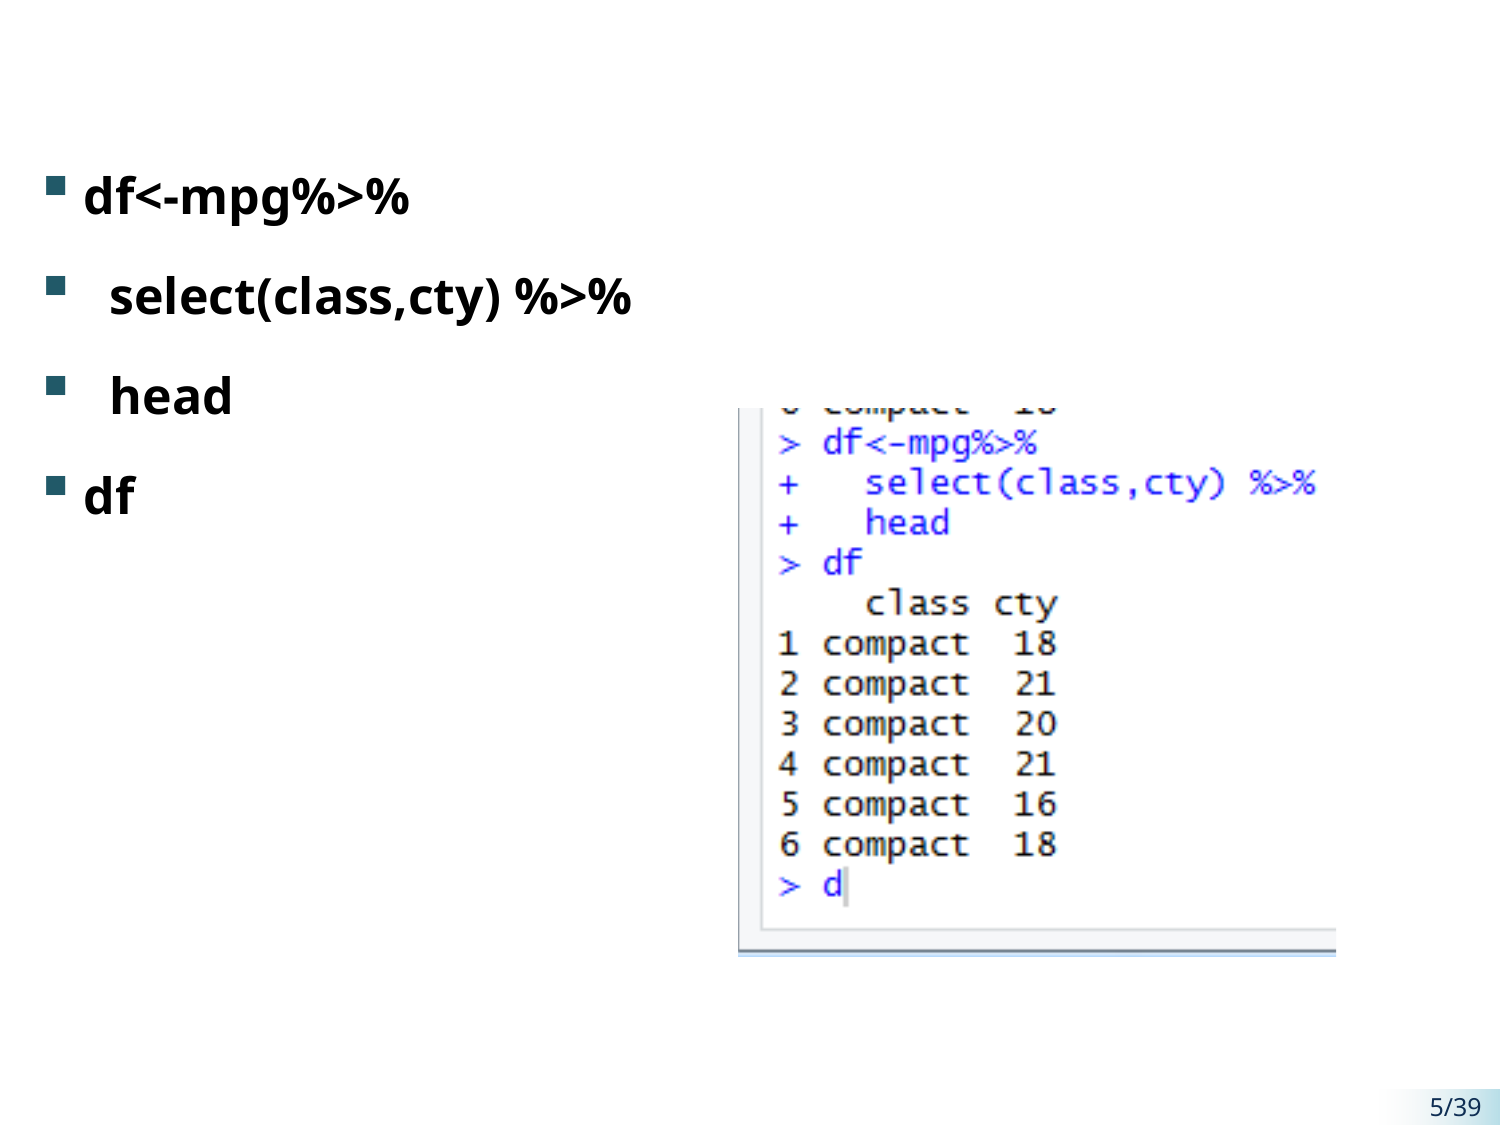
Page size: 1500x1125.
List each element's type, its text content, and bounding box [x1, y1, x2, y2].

picture [737, 408, 1337, 957]
list df<-mpg%>% select(class,cty) %>% head df [10, 126, 1481, 1057]
